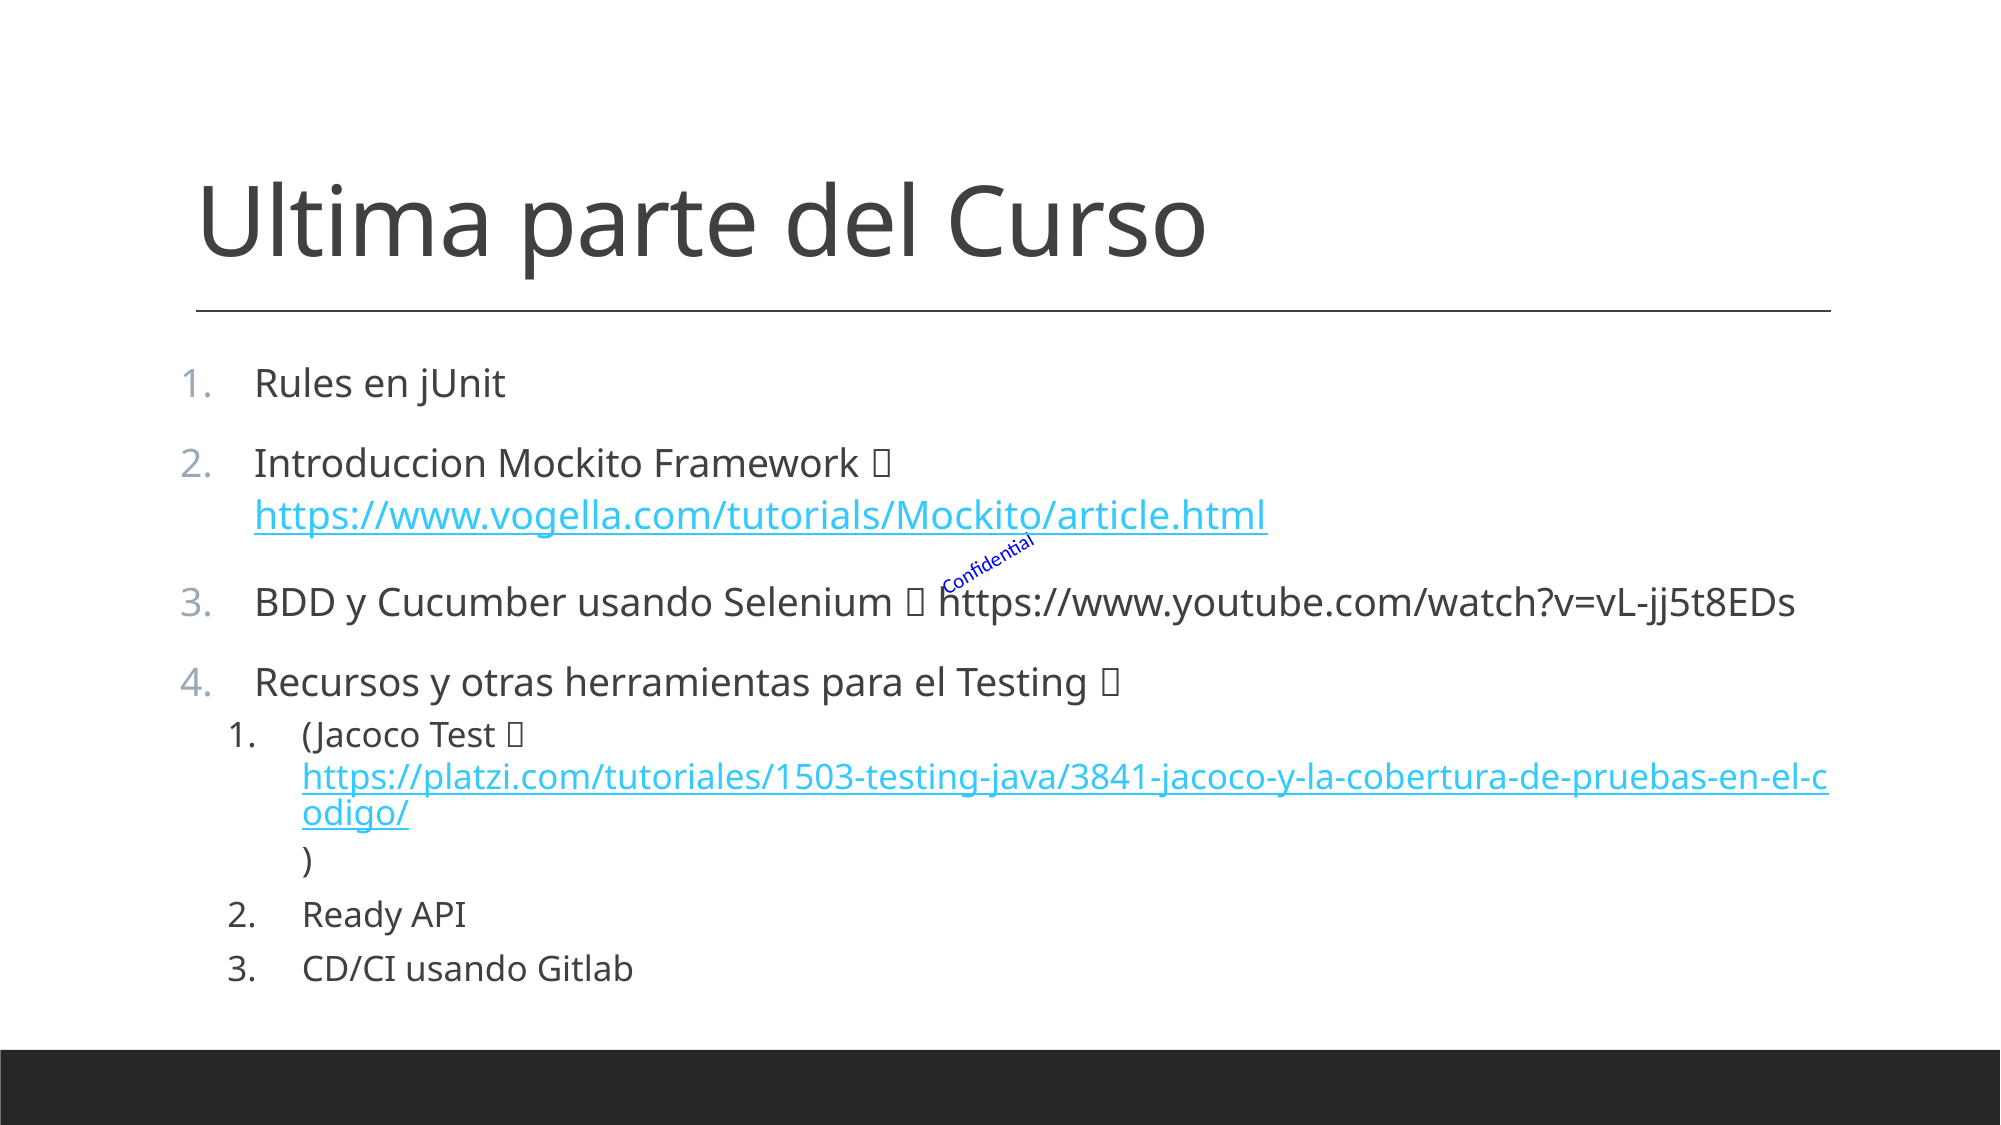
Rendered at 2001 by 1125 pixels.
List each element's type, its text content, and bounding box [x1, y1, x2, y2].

title Ultima parte del Curso [180, 47, 1830, 285]
list Rules en jUnit Introduccion Mockito Framework  https://www.vogella.com/tutorials/Mockito/article.html BDD y Cucumber usando Selenium  https://www.youtube.com/watch?v=vL-jj5t8EDs Recursos y otras herramientas para el Testing  (Jacoco Test  https://platzi.com/tutoriales/1503-testing-java/3841-jacoco-y-la-cobertura-de-pruebas-en-el-codigo/) Ready API CD/CI usando Gitlab [180, 345, 1830, 963]
